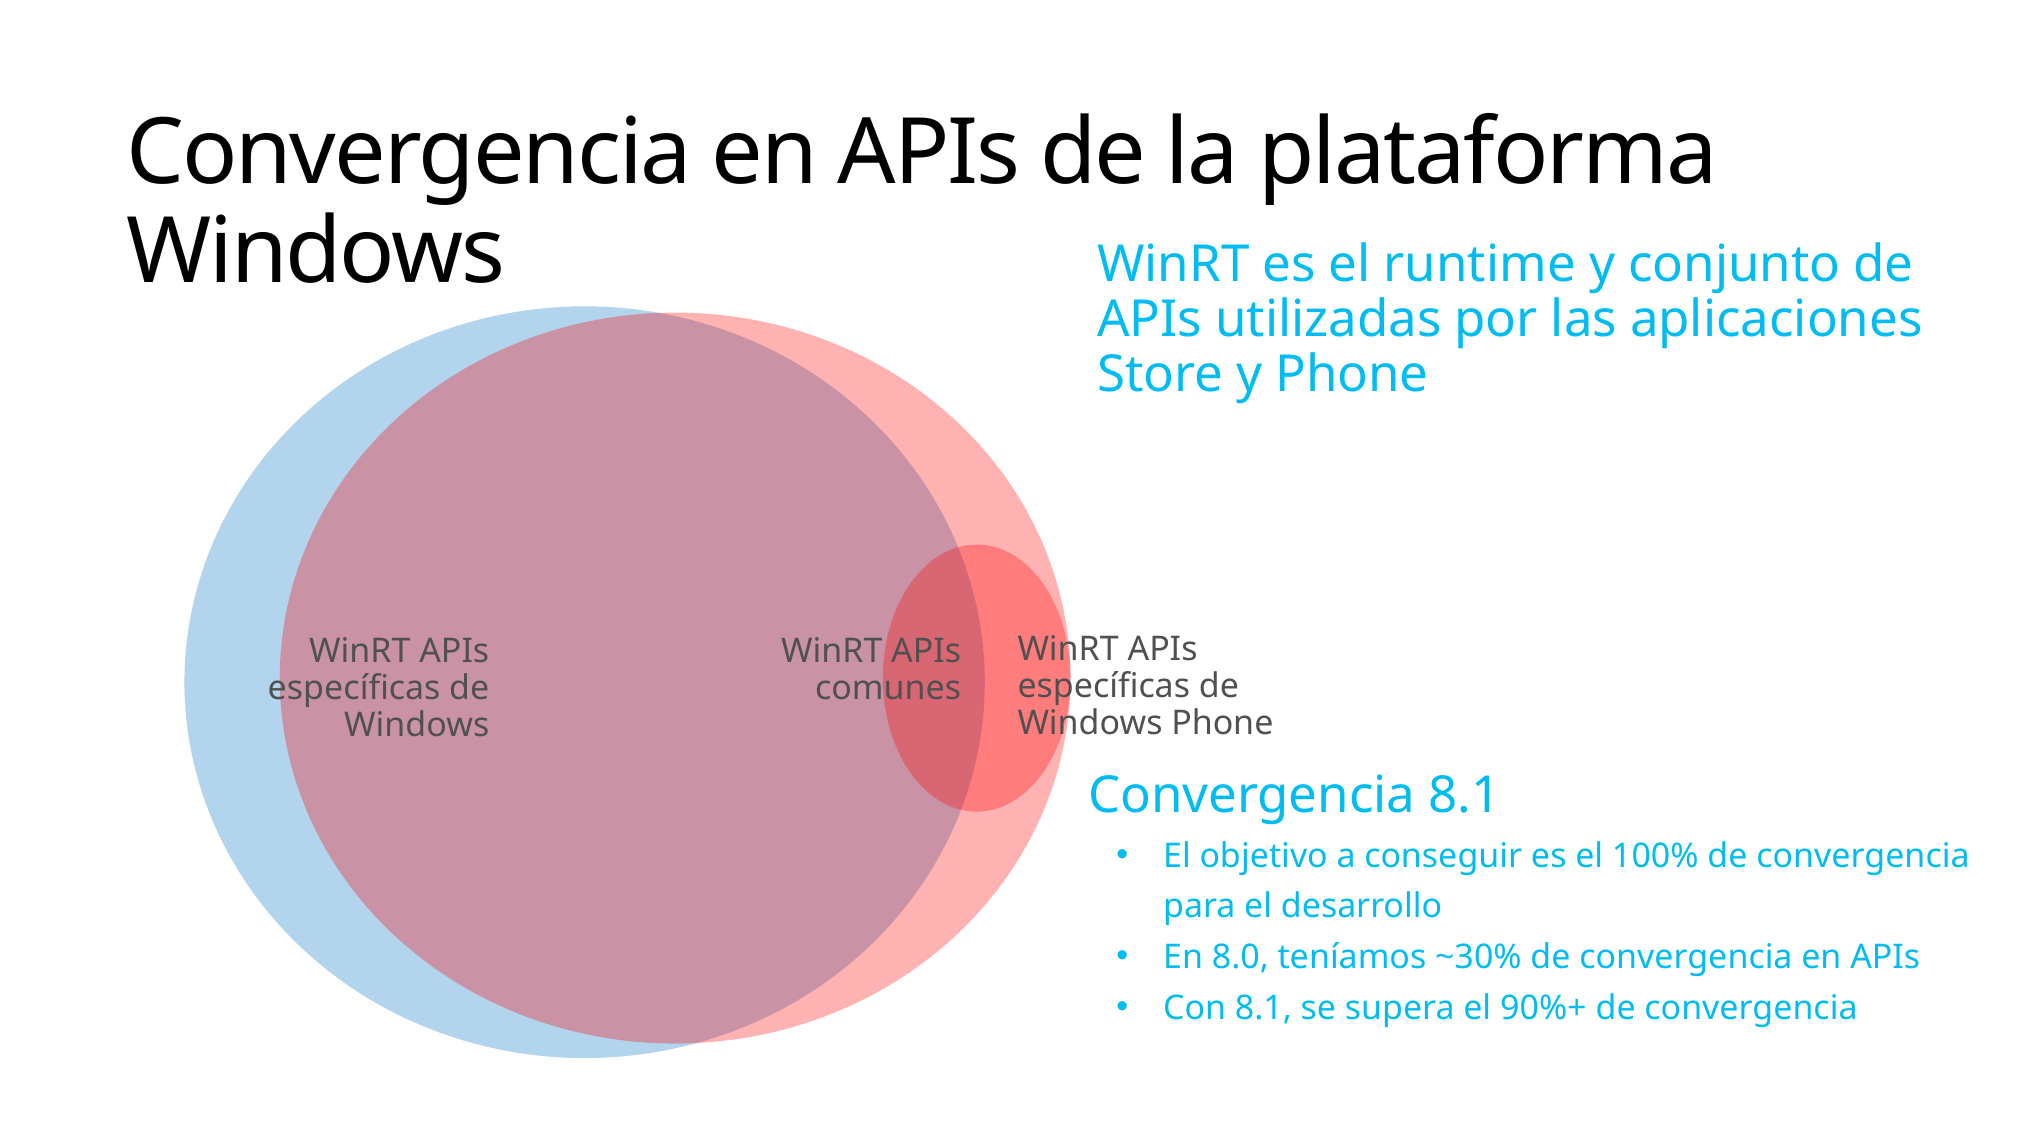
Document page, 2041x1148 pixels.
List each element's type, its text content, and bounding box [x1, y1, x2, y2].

text_box [892, 740, 1043, 813]
text_box WinRT APIs específicas de Windows [139, 601, 531, 777]
text_box [899, 543, 1053, 601]
text_box WinRT APIs específicas de Windows Phone [976, 598, 1368, 775]
text_box [196, 777, 697, 1059]
text_box [193, 305, 659, 601]
title Convergencia en APIs de la plataforma Windows [102, 89, 1938, 323]
text_box Convergencia 8.1 El objetivo a conseguir es el 100% de convergencia para el desarrollo En 8.0, teníamos ~30% de convergencia en APIs Con 8.1, se supera el 90%+ de convergencia [1073, 739, 2041, 1041]
list WinRT es el runtime y conjunto de APIs utilizadas por las aplicaciones Store y Phone [1073, 221, 2032, 420]
text_box WinRT APIs comunes [611, 601, 976, 740]
text_box [287, 311, 1062, 1045]
